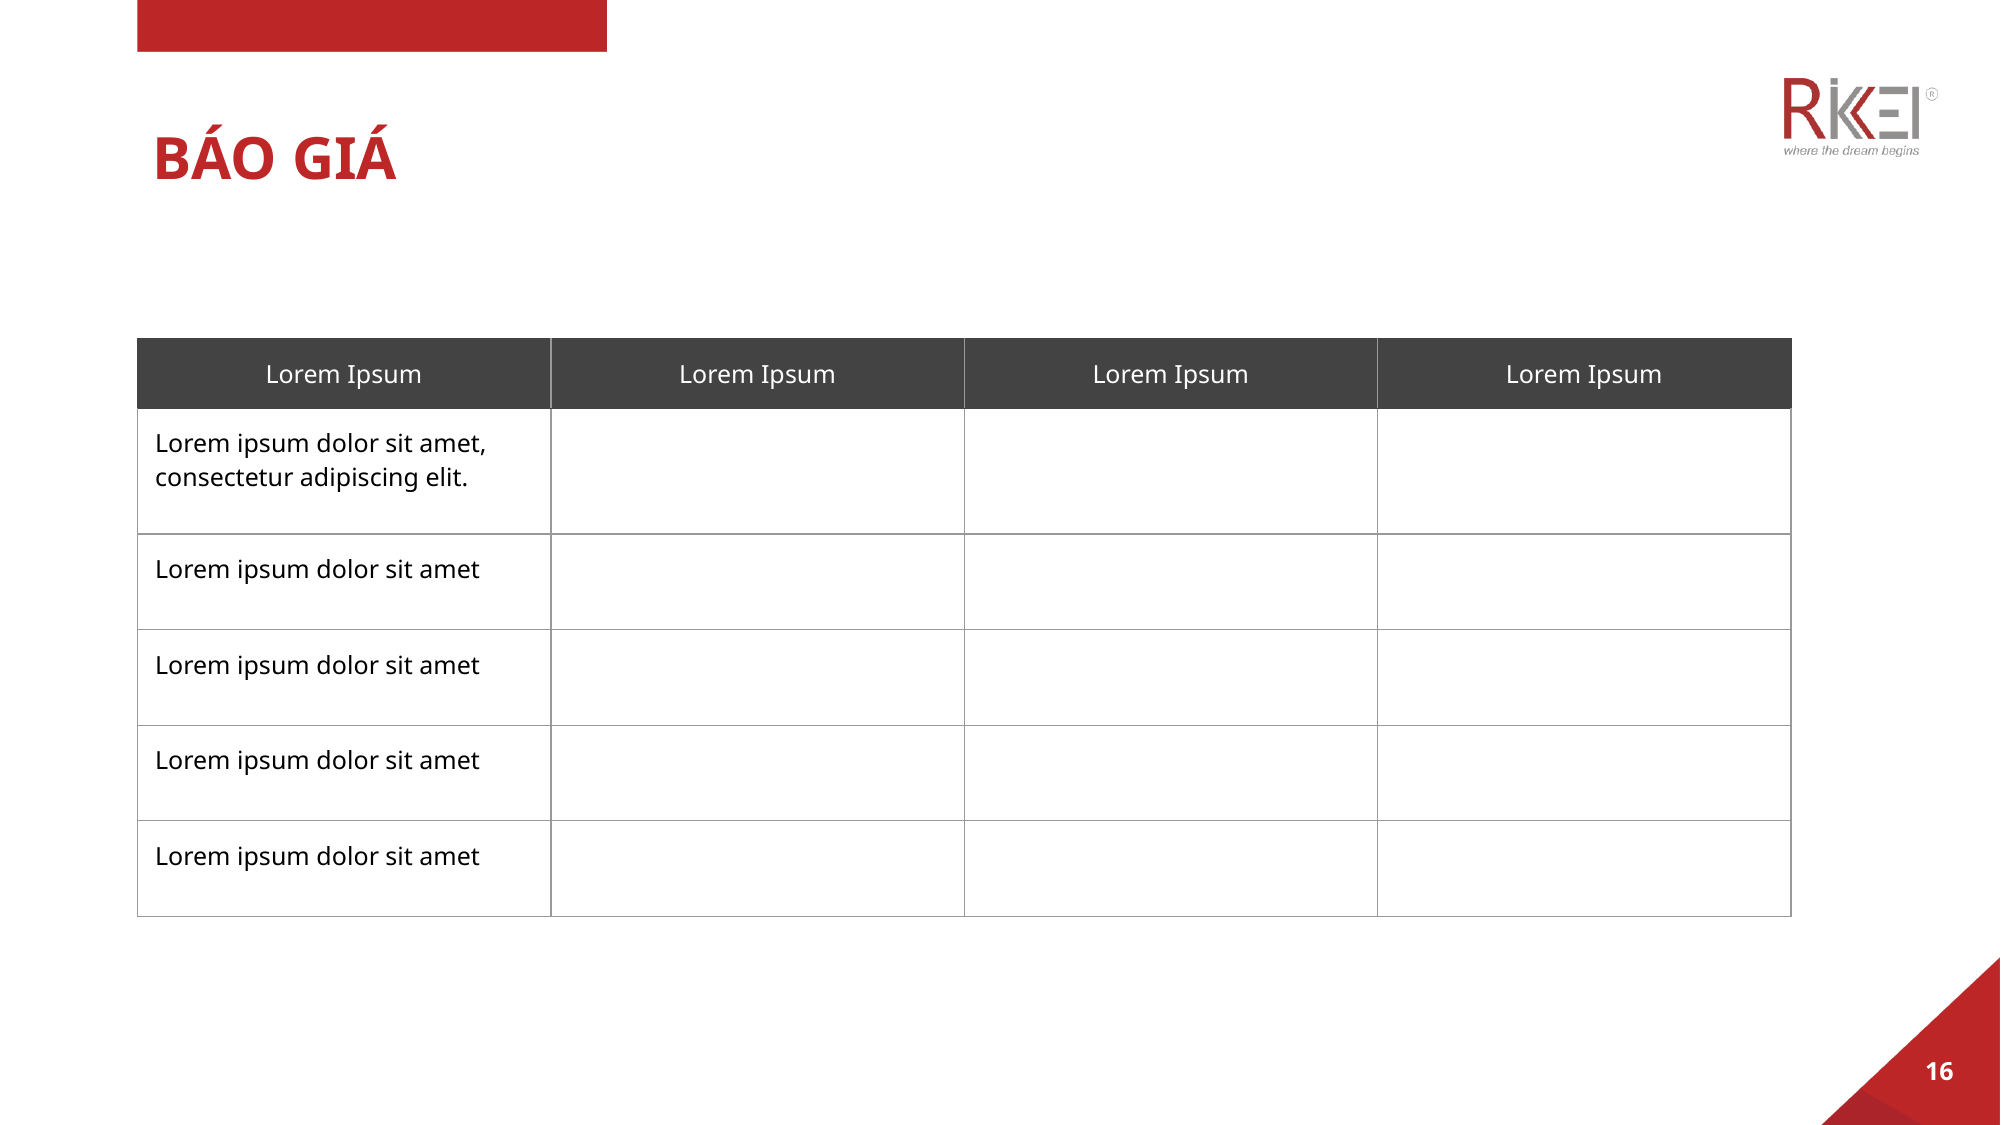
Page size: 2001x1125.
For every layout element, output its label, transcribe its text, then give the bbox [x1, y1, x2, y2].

table_cell [552, 821, 964, 916]
picture [1784, 78, 1938, 157]
table_cell [552, 726, 964, 820]
table_cell Lorem ipsum dolor sit amet [138, 821, 550, 916]
picture [137, 0, 607, 52]
table_header Lorem Ipsum [1378, 339, 1790, 408]
table_cell [1378, 409, 1790, 533]
table_header Lorem Ipsum [552, 339, 964, 408]
table_cell [552, 535, 964, 629]
table_cell Lorem ipsum dolor sit amet, consectetur adipiscing elit. [138, 409, 550, 533]
picture [1818, 957, 2000, 1125]
table_cell [1378, 726, 1790, 820]
table_cell [1378, 821, 1790, 916]
table_cell [1378, 630, 1790, 725]
table_cell [965, 630, 1377, 725]
table_cell Lorem ipsum dolor sit amet [138, 535, 550, 629]
table_header Lorem Ipsum [965, 339, 1377, 408]
table_header Lorem Ipsum [138, 339, 550, 408]
table_cell [965, 726, 1377, 820]
table_cell [552, 409, 964, 533]
table_cell [552, 630, 964, 725]
title BÁO GIÁ [137, 83, 1526, 239]
table_cell [965, 409, 1377, 533]
table_cell [1378, 535, 1790, 629]
table_cell Lorem ipsum dolor sit amet [138, 630, 550, 725]
table_cell [965, 821, 1377, 916]
table_cell [965, 535, 1377, 629]
table_cell Lorem ipsum dolor sit amet [138, 726, 550, 820]
